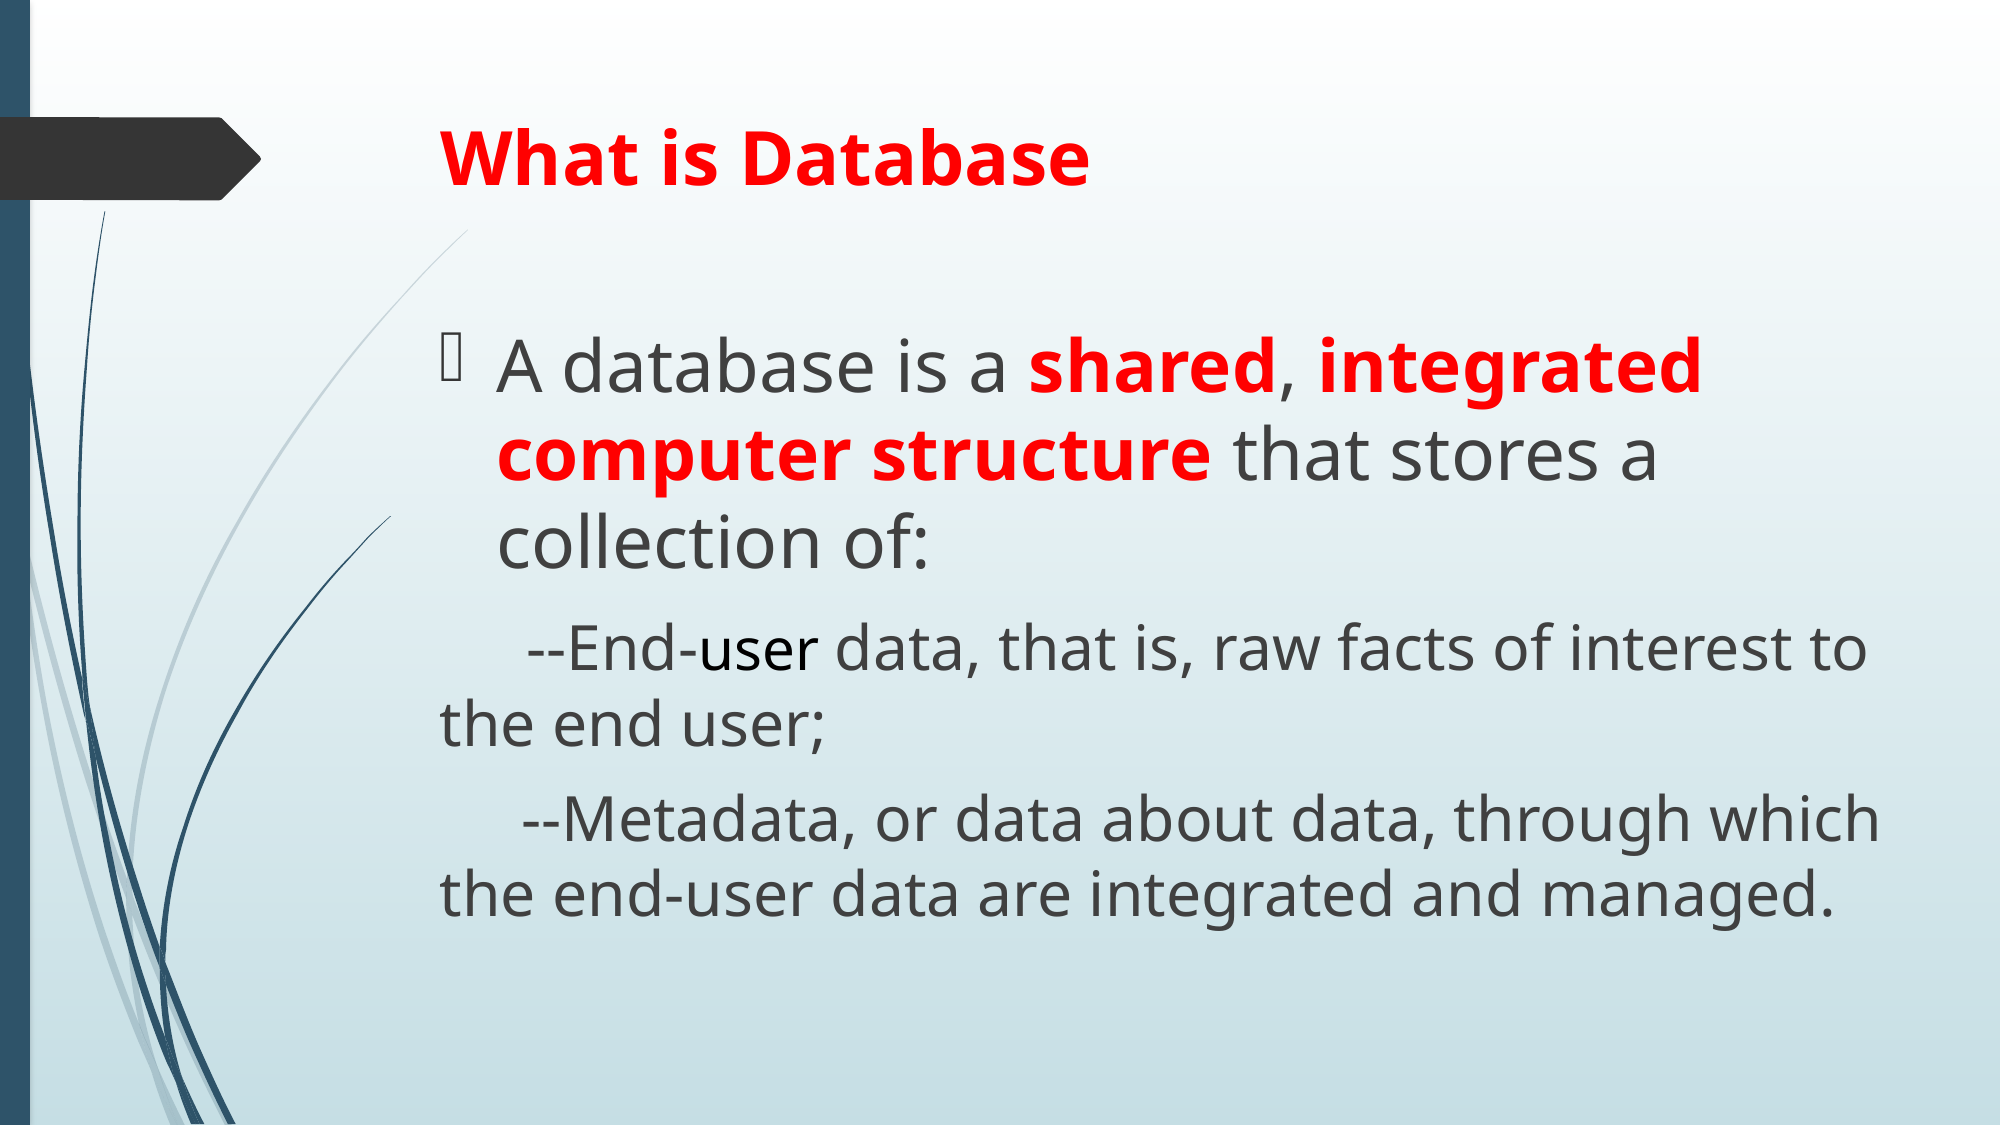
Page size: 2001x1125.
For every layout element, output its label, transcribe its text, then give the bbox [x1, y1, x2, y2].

title What is Database [425, 102, 1888, 312]
list A database is a shared, integrated computer structure that stores a collection of: --End-user data, that is, raw facts of interest to the end user; --Metadata, or data about data, through which the end-user data are integrated and managed. [424, 312, 1899, 1041]
